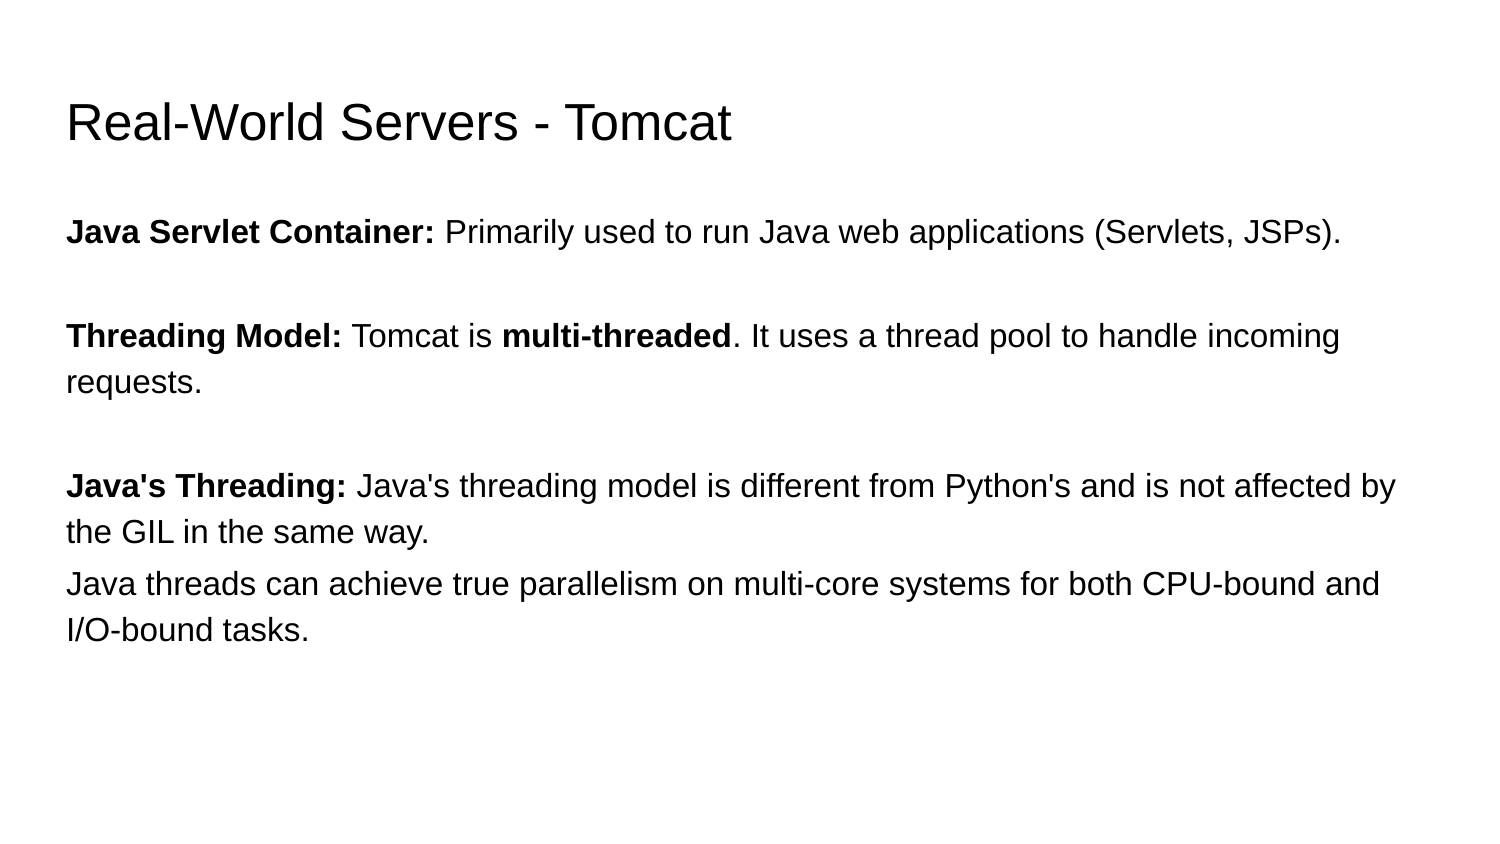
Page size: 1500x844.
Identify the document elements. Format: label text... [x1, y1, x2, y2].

title Real-World Servers - Tomcat [51, 72, 1449, 167]
list Java Servlet Container: Primarily used to run Java web applications (Servlets, JSPs). Threading Model: Tomcat is multi-threaded. It uses a thread pool to handle incoming requests. Java's Threading: Java's threading model is different from Python's and is not affected by the GIL in the same way. Java threads can achieve true parallelism on multi-core systems for both CPU-bound and I/O-bound tasks. [51, 189, 1449, 750]
